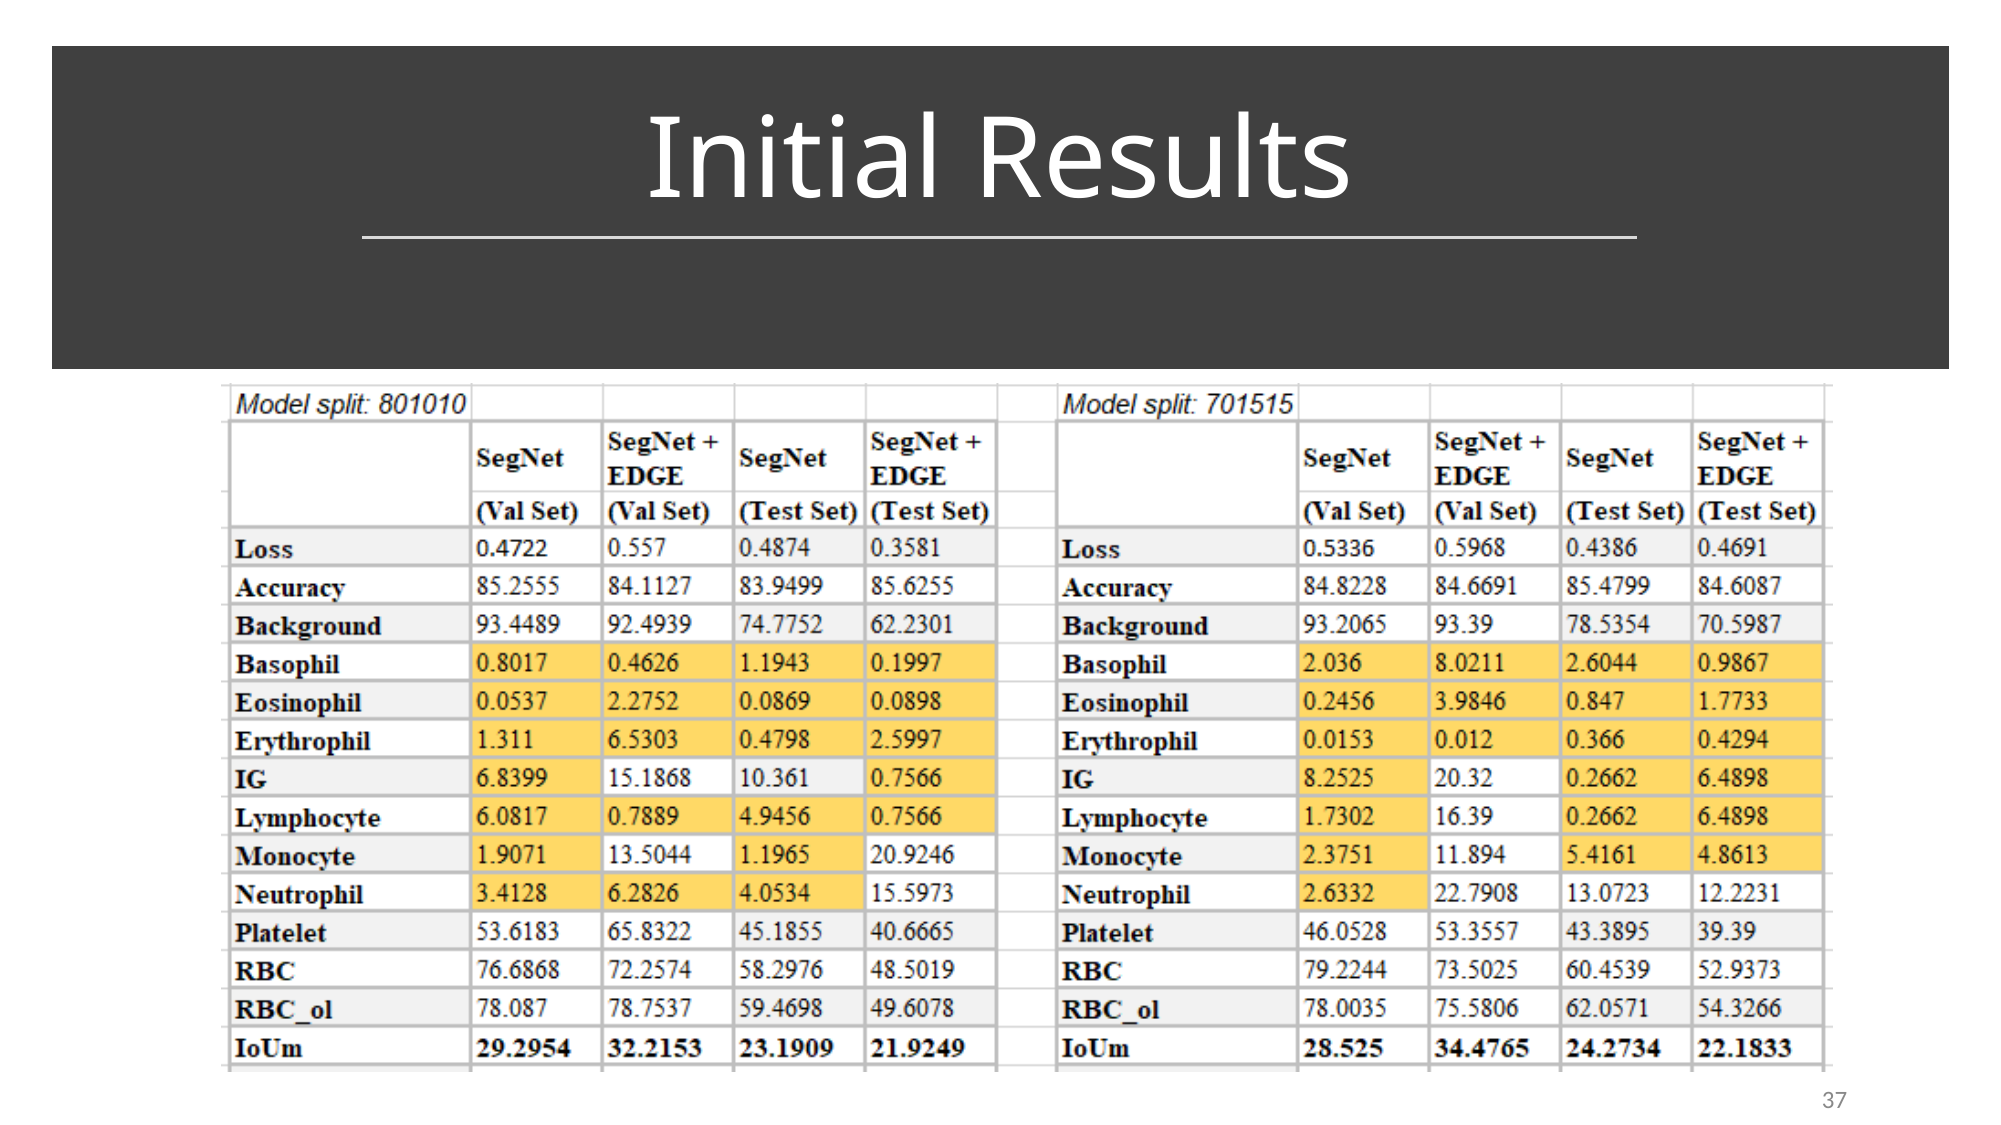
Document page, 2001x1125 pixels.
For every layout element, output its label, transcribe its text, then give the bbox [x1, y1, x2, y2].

title Initial Results [86, 76, 1914, 230]
slide_number 37 [1412, 1069, 1863, 1125]
text_box [61, 55, 1939, 360]
picture [221, 383, 1833, 1072]
